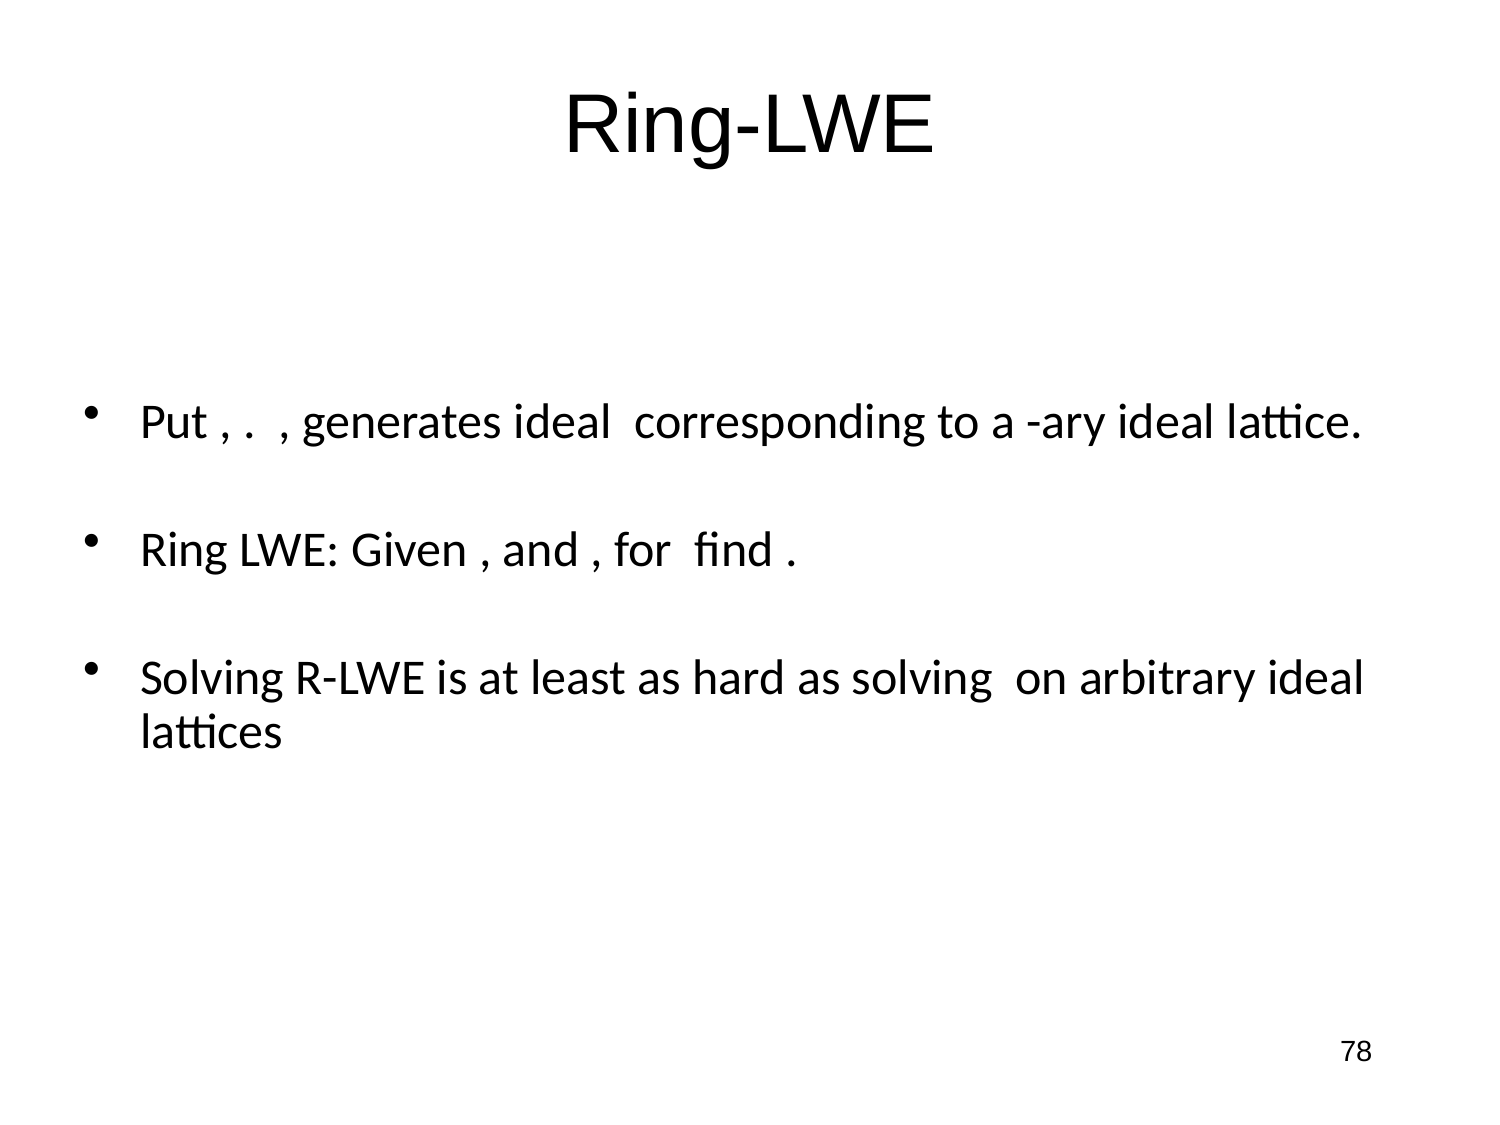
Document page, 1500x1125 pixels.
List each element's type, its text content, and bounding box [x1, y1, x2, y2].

slide_number 78 [1074, 1024, 1388, 1101]
title Ring-LWE [112, 37, 1388, 201]
